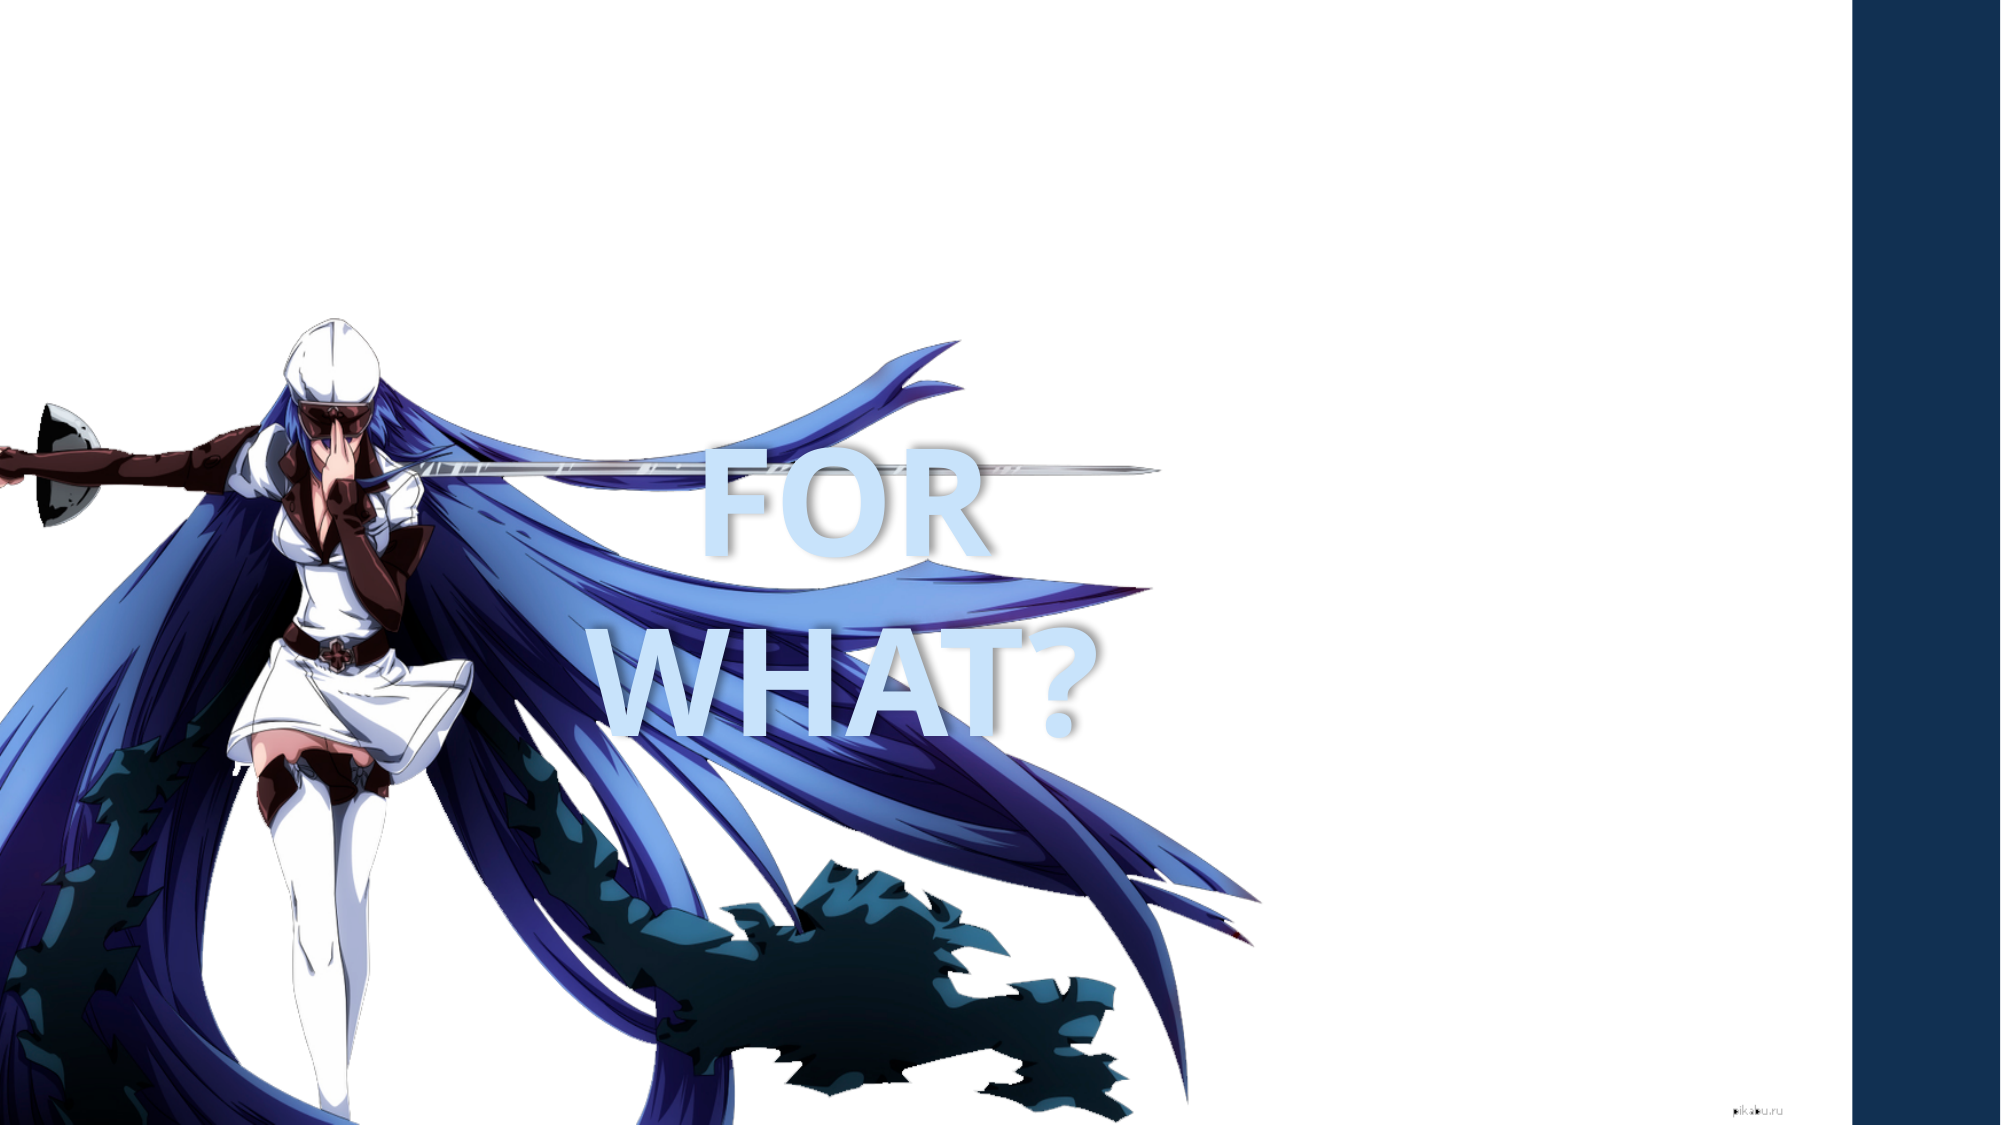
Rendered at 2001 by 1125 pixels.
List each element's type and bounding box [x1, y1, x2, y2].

picture [0, 172, 1835, 1125]
